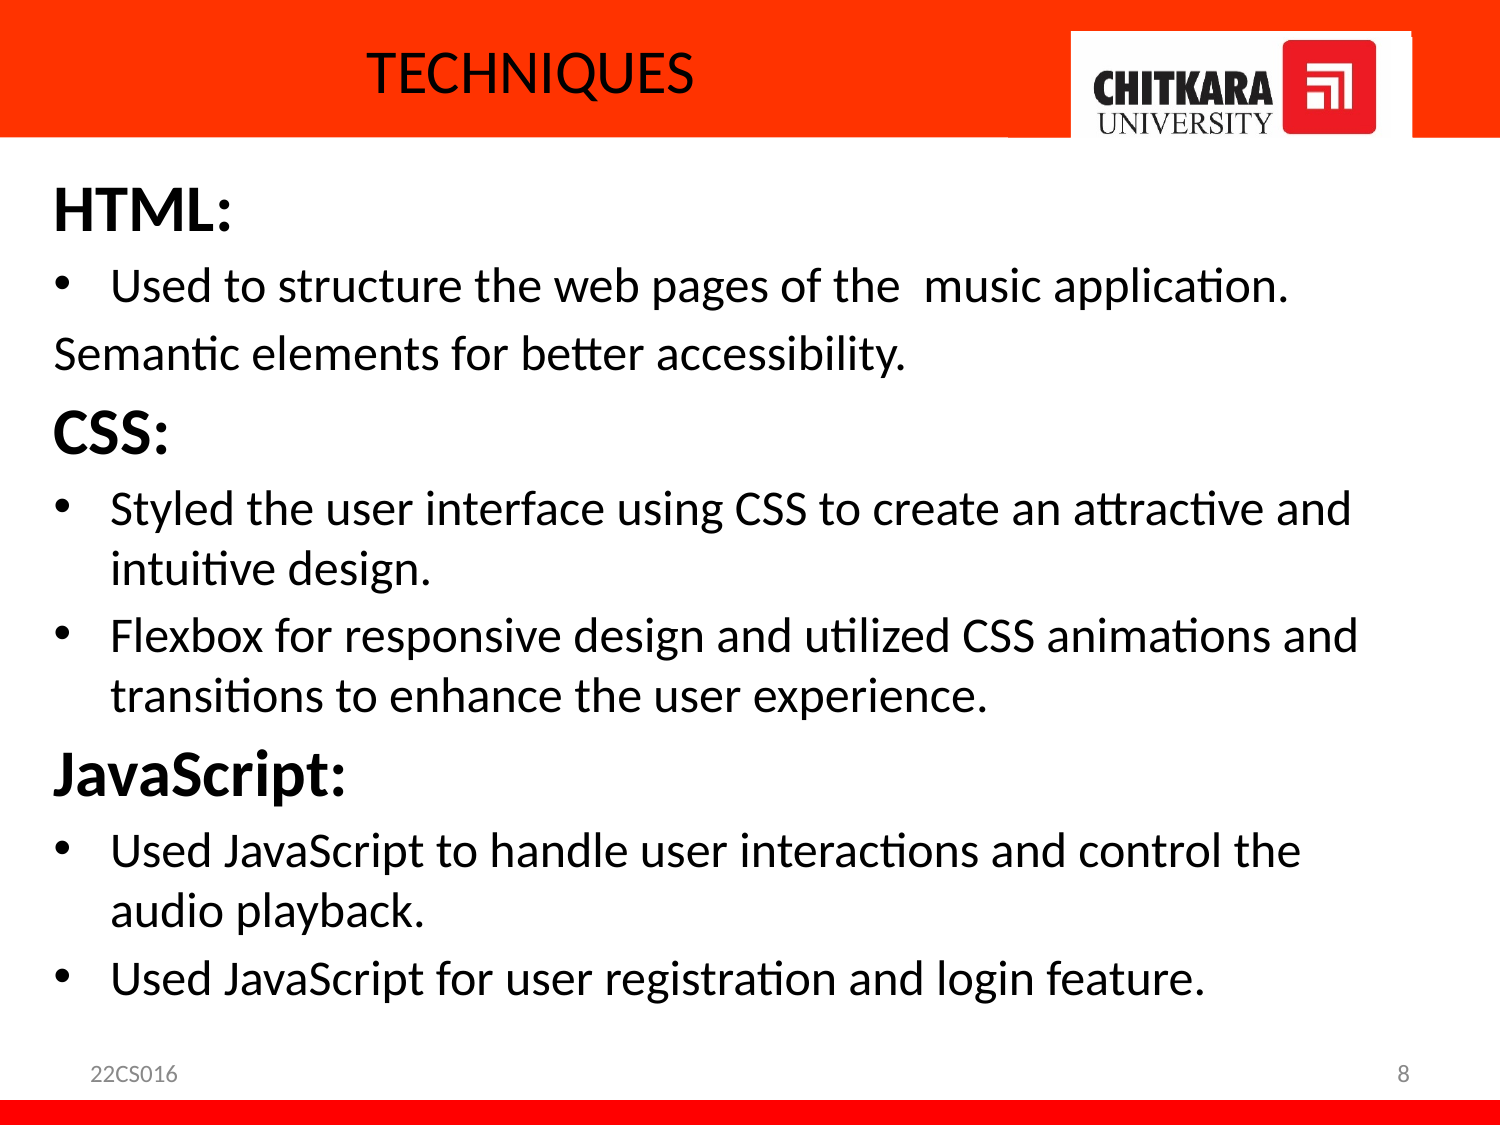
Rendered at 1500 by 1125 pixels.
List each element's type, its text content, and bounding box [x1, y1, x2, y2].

list HTML: Used to structure the web pages of the music application. Semantic elements for better accessibility. CSS: Styled the user interface using CSS to create an attractive and intuitive design. Flexbox for responsive design and utilized CSS animations and transitions to enhance the user experience. JavaScript: Used JavaScript to handle user interactions and control the audio playback. Used JavaScript for user registration and login feature. [19, 157, 1425, 1043]
title TECHNIQUES [0, 0, 1063, 138]
slide_number 22CS016 [75, 1042, 425, 1103]
slide_number 8 [1074, 1042, 1425, 1103]
picture [1074, 37, 1391, 138]
